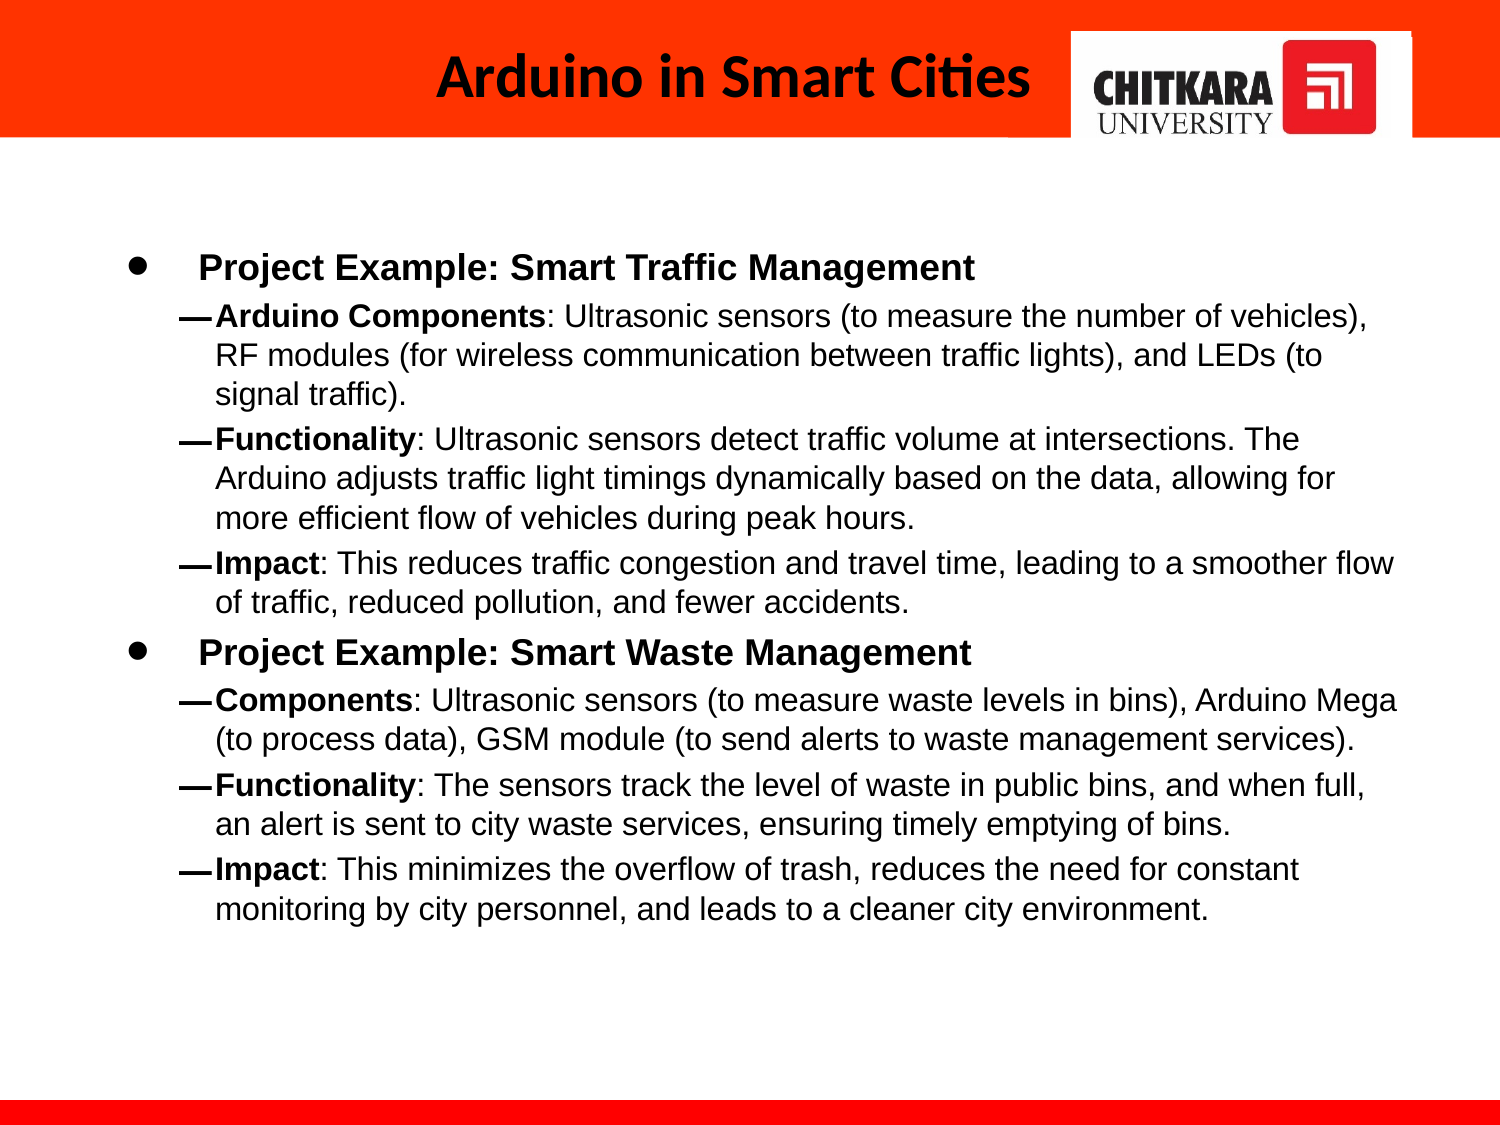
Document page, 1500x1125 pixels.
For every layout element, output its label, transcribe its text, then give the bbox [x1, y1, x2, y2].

title Arduino in Smart Cities [202, 3, 1266, 142]
list Project Example: Smart Traffic Management Arduino Components: Ultrasonic sensors (to measure the number of vehicles), RF modules (for wireless communication between traffic lights), and LEDs (to signal traffic). Functionality: Ultrasonic sensors detect traffic volume at intersections. The Arduino adjusts traffic light timings dynamically based on the data, allowing for more efficient flow of vehicles during peak hours. Impact: This reduces traffic congestion and travel time, leading to a smoother flow of traffic, reduced pollution, and fewer accidents. Project Example: Smart Waste Management Components: Ultrasonic sensors (to measure waste levels in bins), Arduino Mega (to process data), GSM module (to send alerts to waste management services). Functionality: The sensors track the level of waste in public bins, and when full, an alert is sent to city waste services, ensuring timely emptying of bins. Impact: This minimizes the overflow of trash, reduces the need for constant monitoring by city personnel, and leads to a cleaner city environment. [107, 235, 1425, 966]
picture [1266, 37, 1391, 138]
